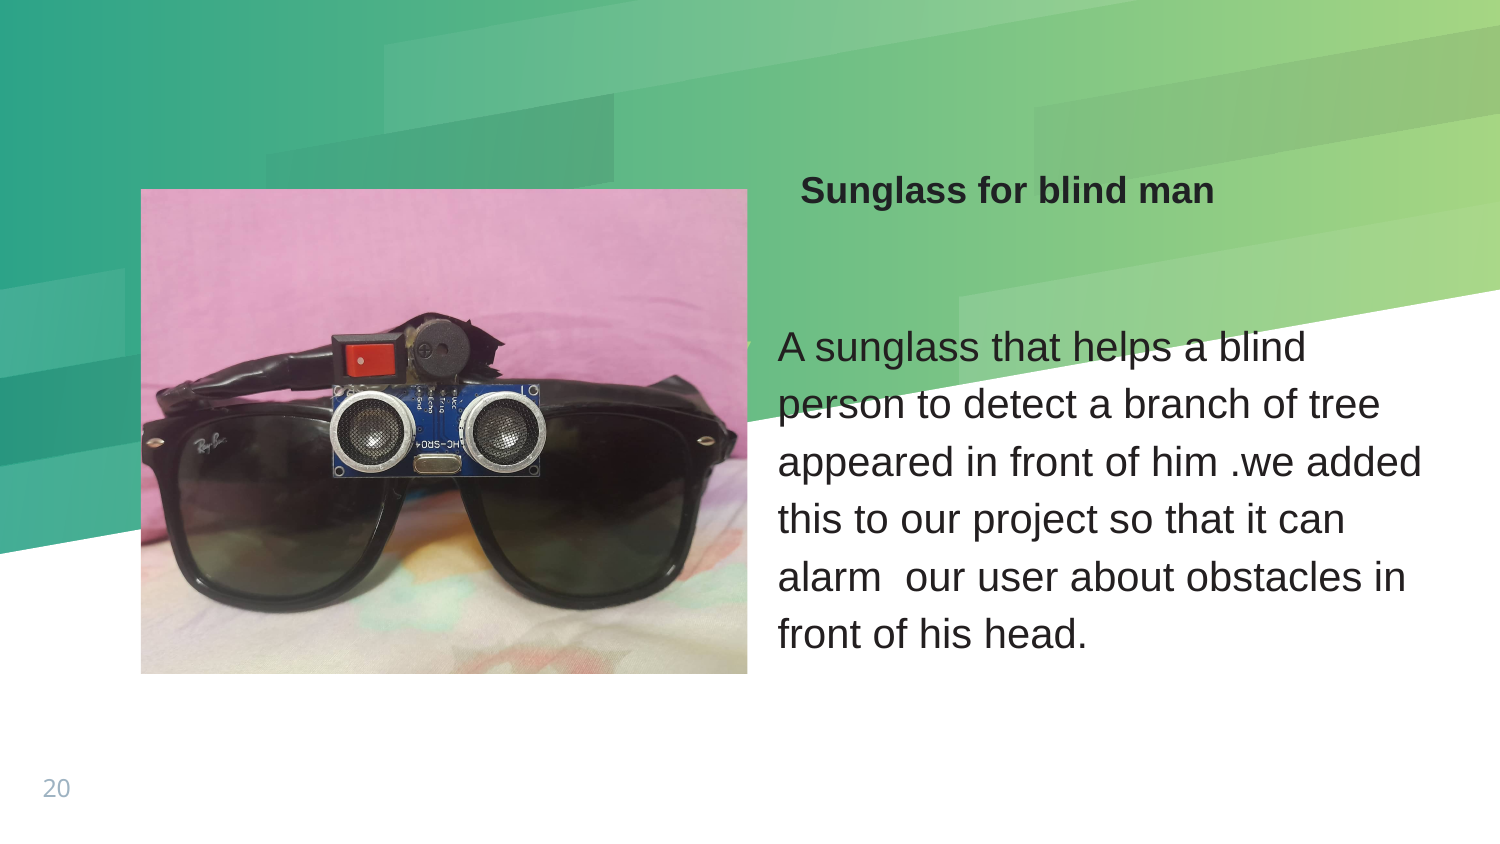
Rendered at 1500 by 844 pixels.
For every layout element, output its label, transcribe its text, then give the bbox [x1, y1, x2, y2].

list A sunglass that helps a blind person to detect a branch of tree appeared in front of him .we added this to our project so that it can alarm our user about obstacles in front of his head. [702, 347, 1424, 693]
text_box Sunglass for blind man [615, 91, 1411, 287]
slide_number 20 [42, 766, 122, 807]
picture [140, 188, 748, 674]
